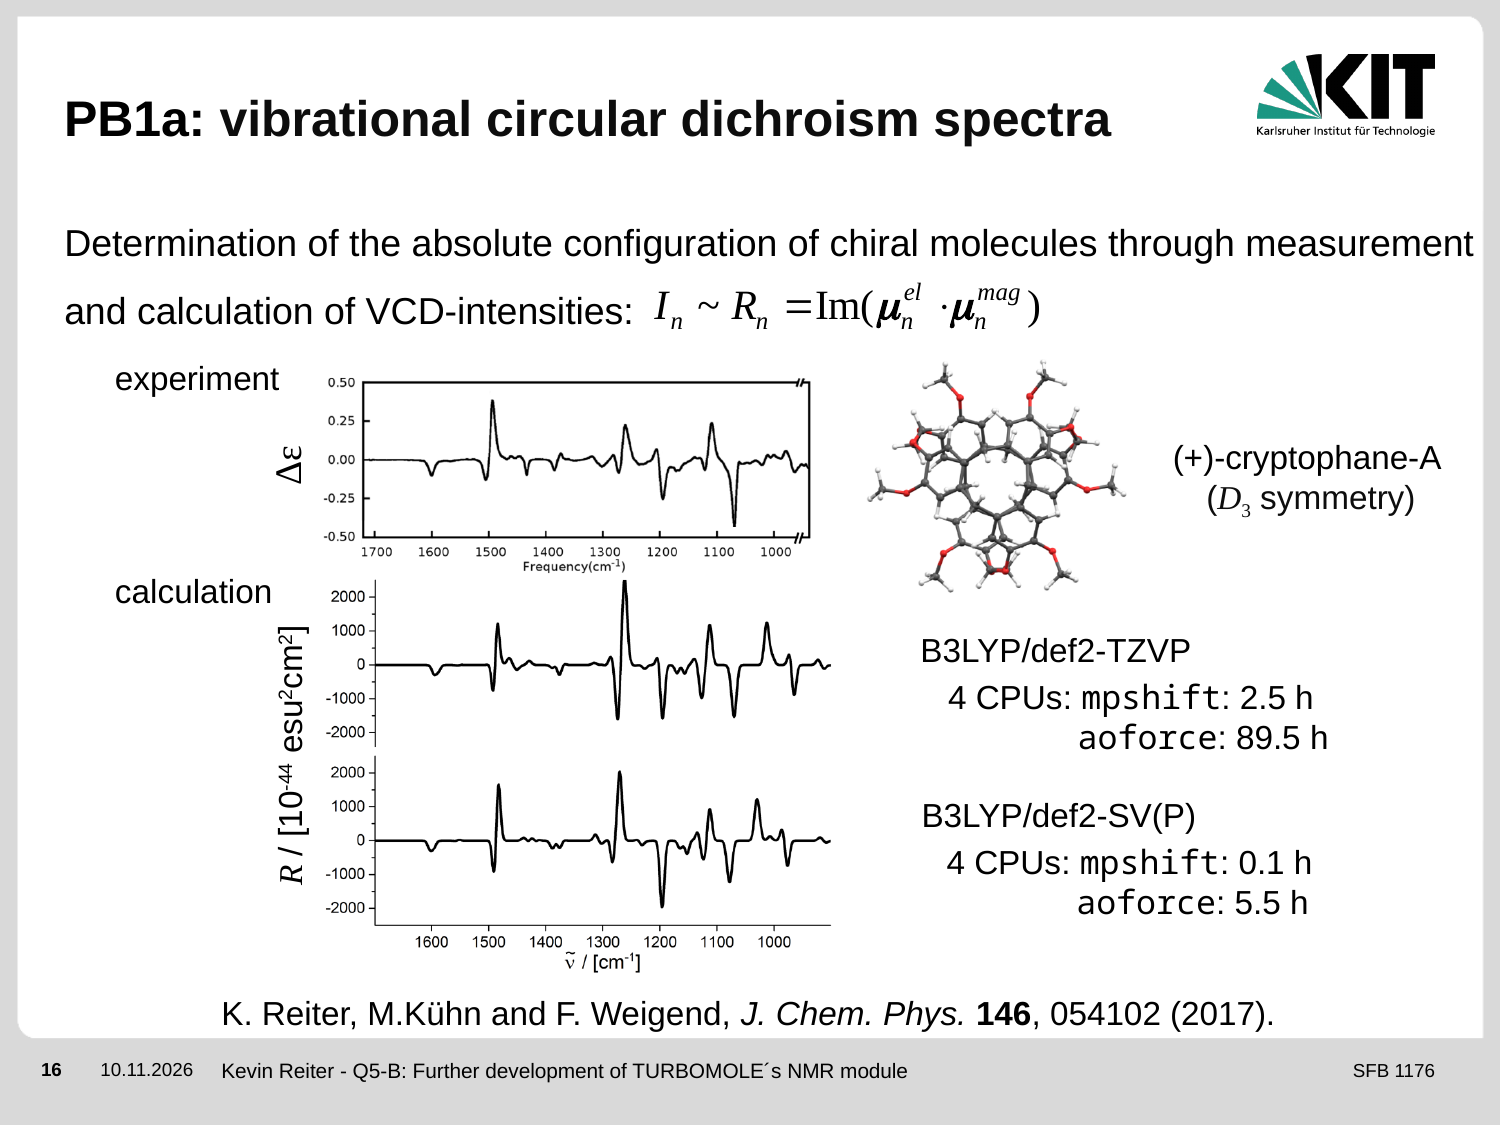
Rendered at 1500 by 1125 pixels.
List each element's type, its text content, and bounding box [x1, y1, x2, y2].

text_box 4 CPUs: mpshift: 0.1 h aoforce: 5.5 h [931, 834, 1439, 929]
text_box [649, 275, 1046, 337]
text_box Δε [256, 405, 307, 500]
text_box K. Reiter, M.Kühn and F. Weigend, J. Chem. Phys. 146, 054102 (2017). [206, 985, 1500, 1040]
picture [312, 369, 836, 977]
title PB1a: vibrational circular dichroism spectra [64, 54, 1198, 147]
text_box R / [10-44 esu2cm2] [261, 618, 307, 901]
text_box calculation [100, 562, 307, 618]
text_box Kevin Reiter - Q5-B: Further development of TURBOMOLE´s NMR module [206, 1049, 939, 1090]
text_box experiment [100, 349, 329, 405]
text_box B3LYP/def2-TZVP [905, 621, 1376, 677]
picture [0, 0, 1500, 1125]
list Determination of the absolute configuration of chiral molecules through measurement and calculation of VCD-intensities: [64, 196, 1500, 1000]
picture [862, 355, 1129, 599]
text_box 4 CPUs: mpshift: 2.5 h aoforce: 89.5 h [933, 668, 1400, 764]
text_box B3LYP/def2-SV(P) [906, 786, 1365, 842]
text_box (+)-cryptophane-A (D3 symmetry) [1158, 428, 1465, 529]
